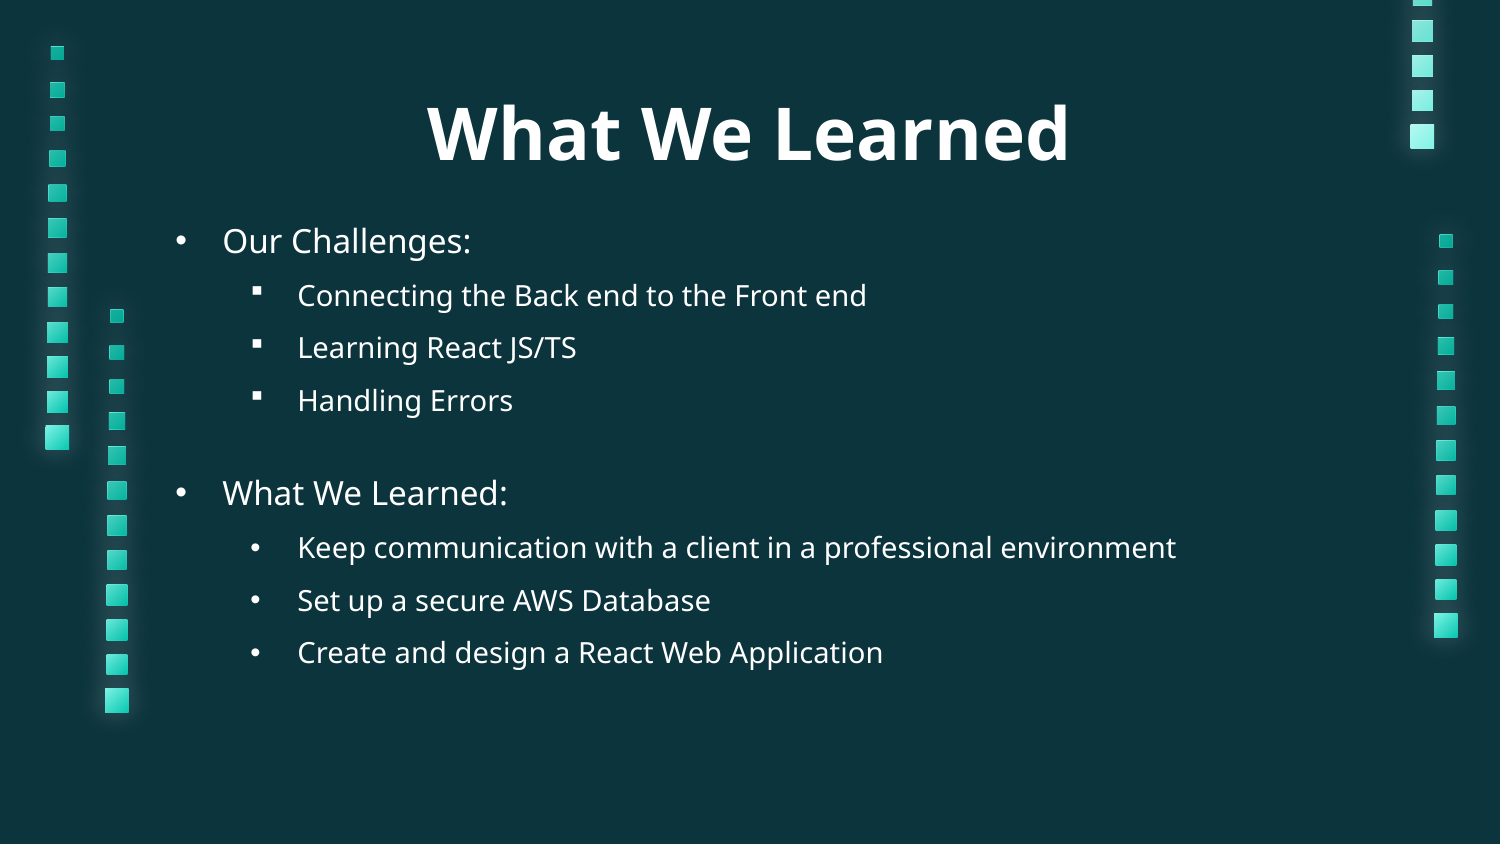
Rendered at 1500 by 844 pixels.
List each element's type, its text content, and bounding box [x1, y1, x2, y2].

subtitle Our Challenges: Connecting the Back end to the Front end Learning React JS/TS Handling Errors What We Learned: Keep communication with a client in a professional environment Set up a secure AWS Database Create and design a React Web Application [160, 185, 1345, 771]
title What We Learned [118, 72, 1382, 167]
